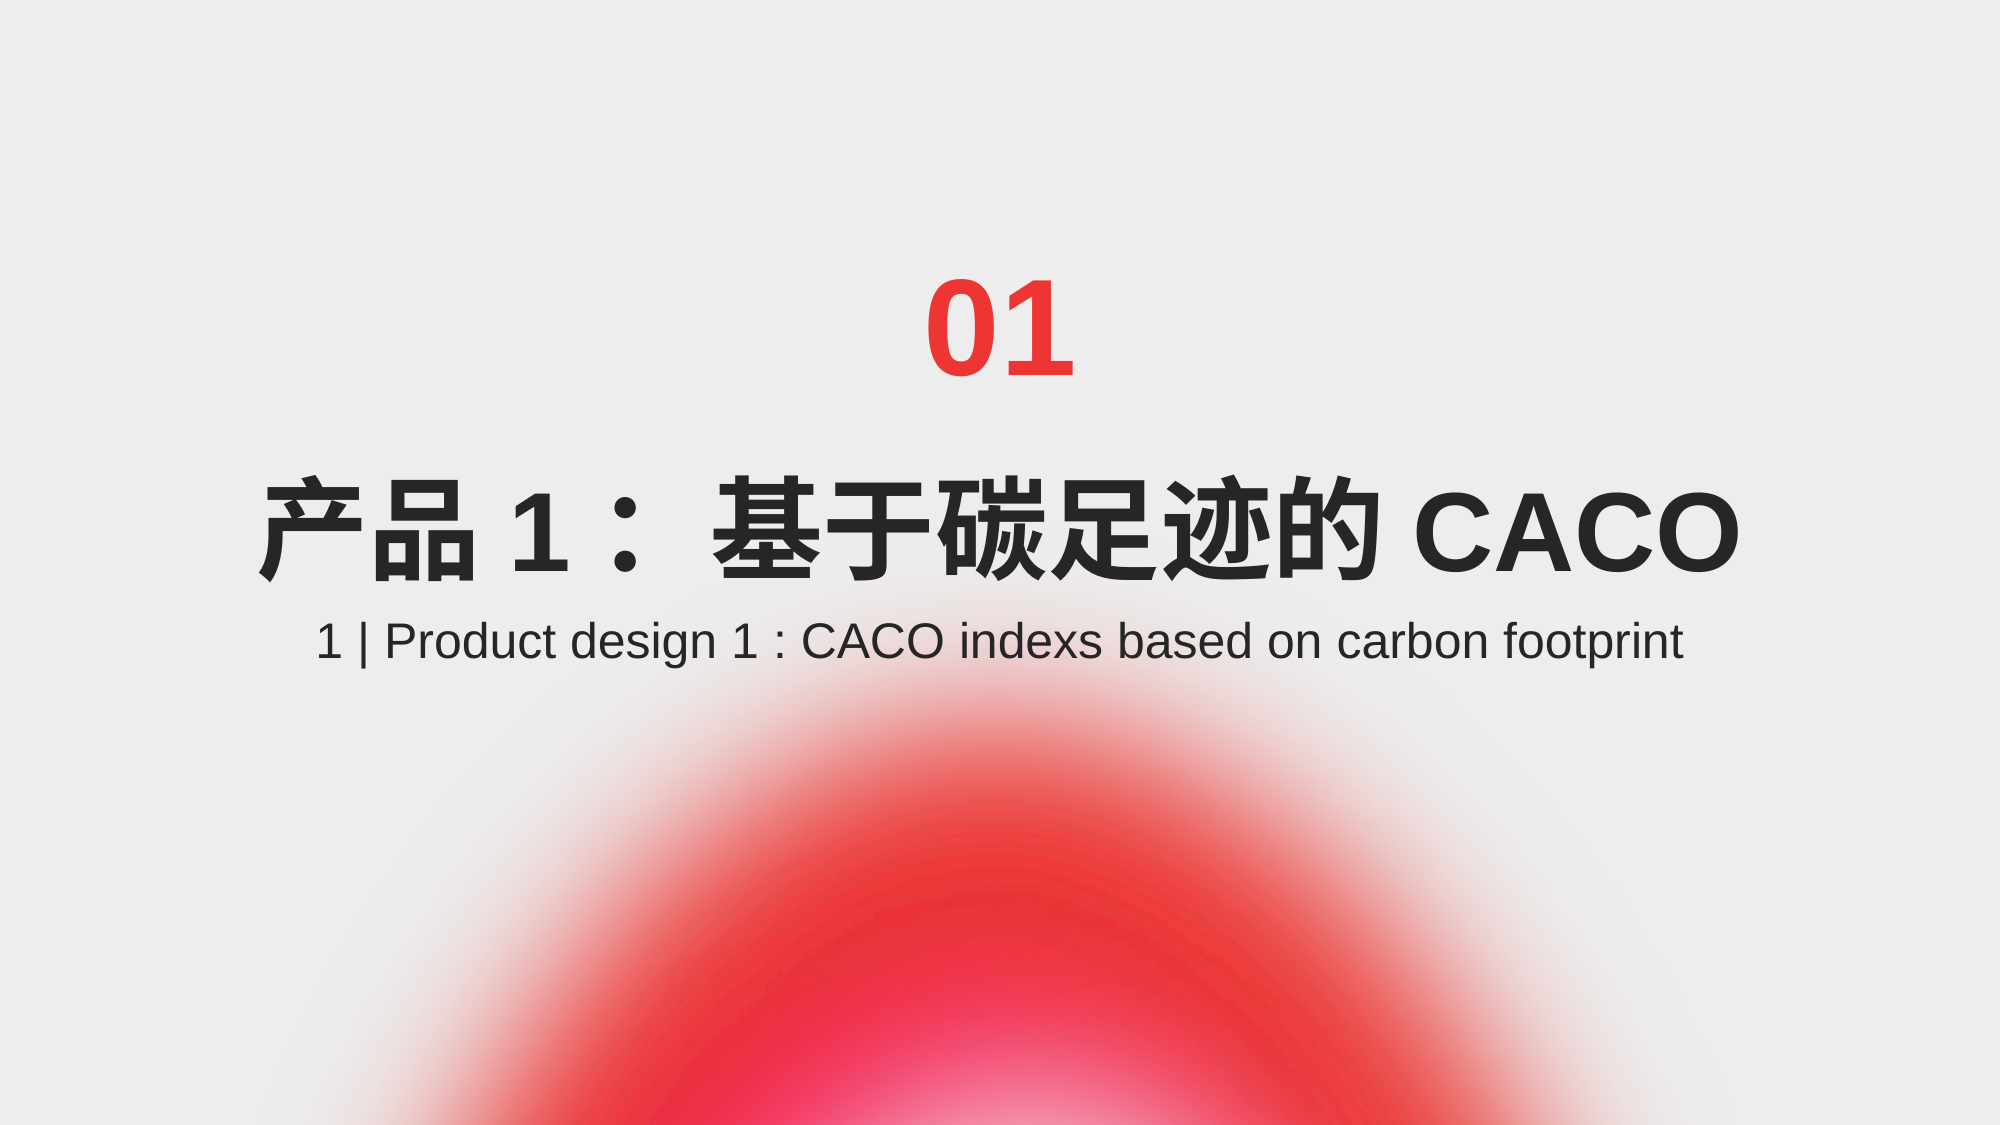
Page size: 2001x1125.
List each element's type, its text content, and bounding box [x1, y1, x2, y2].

picture [167, 766, 1833, 1125]
list 01 [907, 230, 1093, 413]
title 产品1：基于碳足迹的CACO [123, 417, 1877, 604]
list 1 | Product design 1 : CACO indexs based on carbon footprint [123, 607, 1877, 766]
